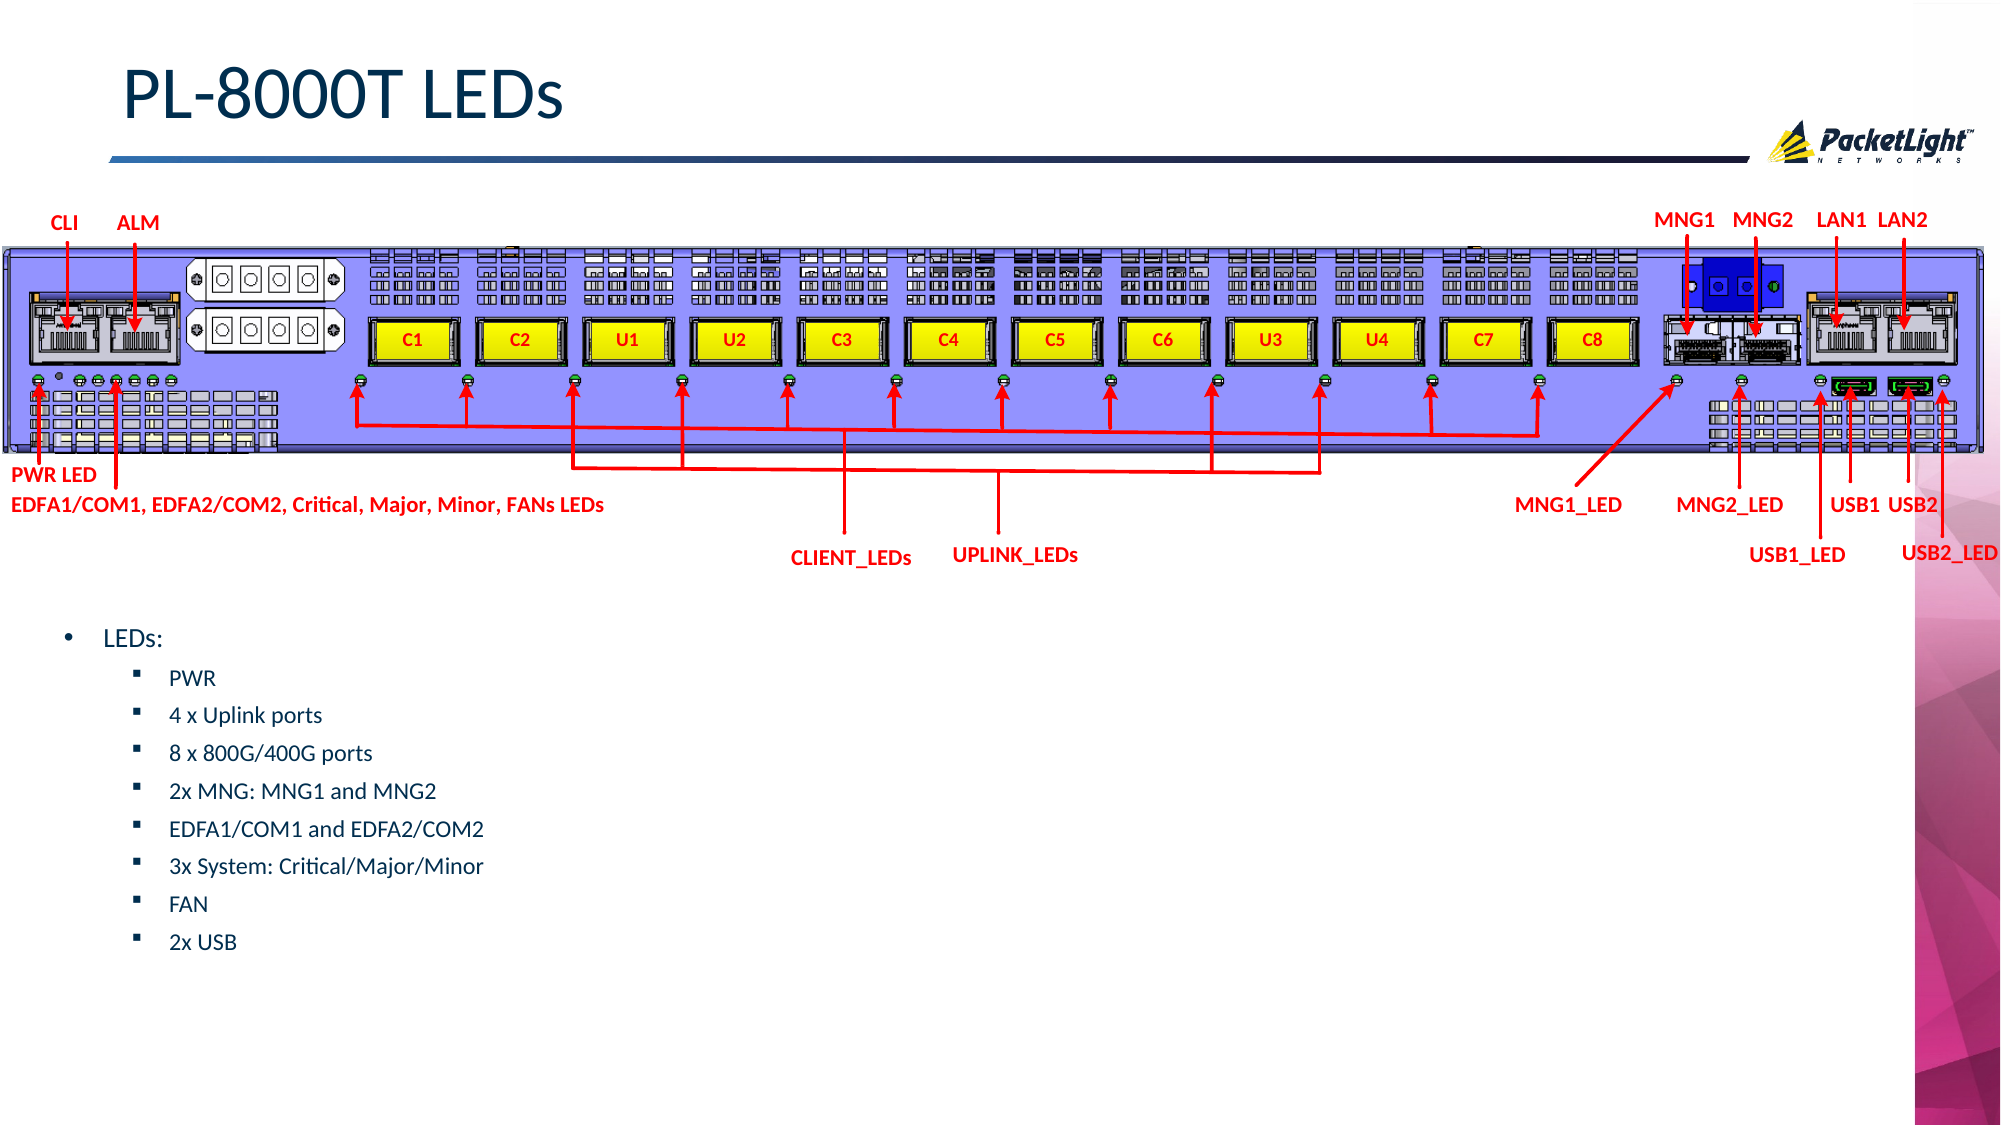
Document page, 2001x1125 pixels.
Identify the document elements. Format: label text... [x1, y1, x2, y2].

picture [0, 0, 2001, 1125]
text_box LEDs: PWR 4 x Uplink ports 8 x 800G/400G ports 2x MNG: MNG1 and MNG2 EDFA1/COM1 and EDFA2/COM2 3x System: Critical/Major/Minor FAN 2x USB [49, 613, 1834, 963]
title PL-8000T LEDs [108, 14, 1750, 163]
